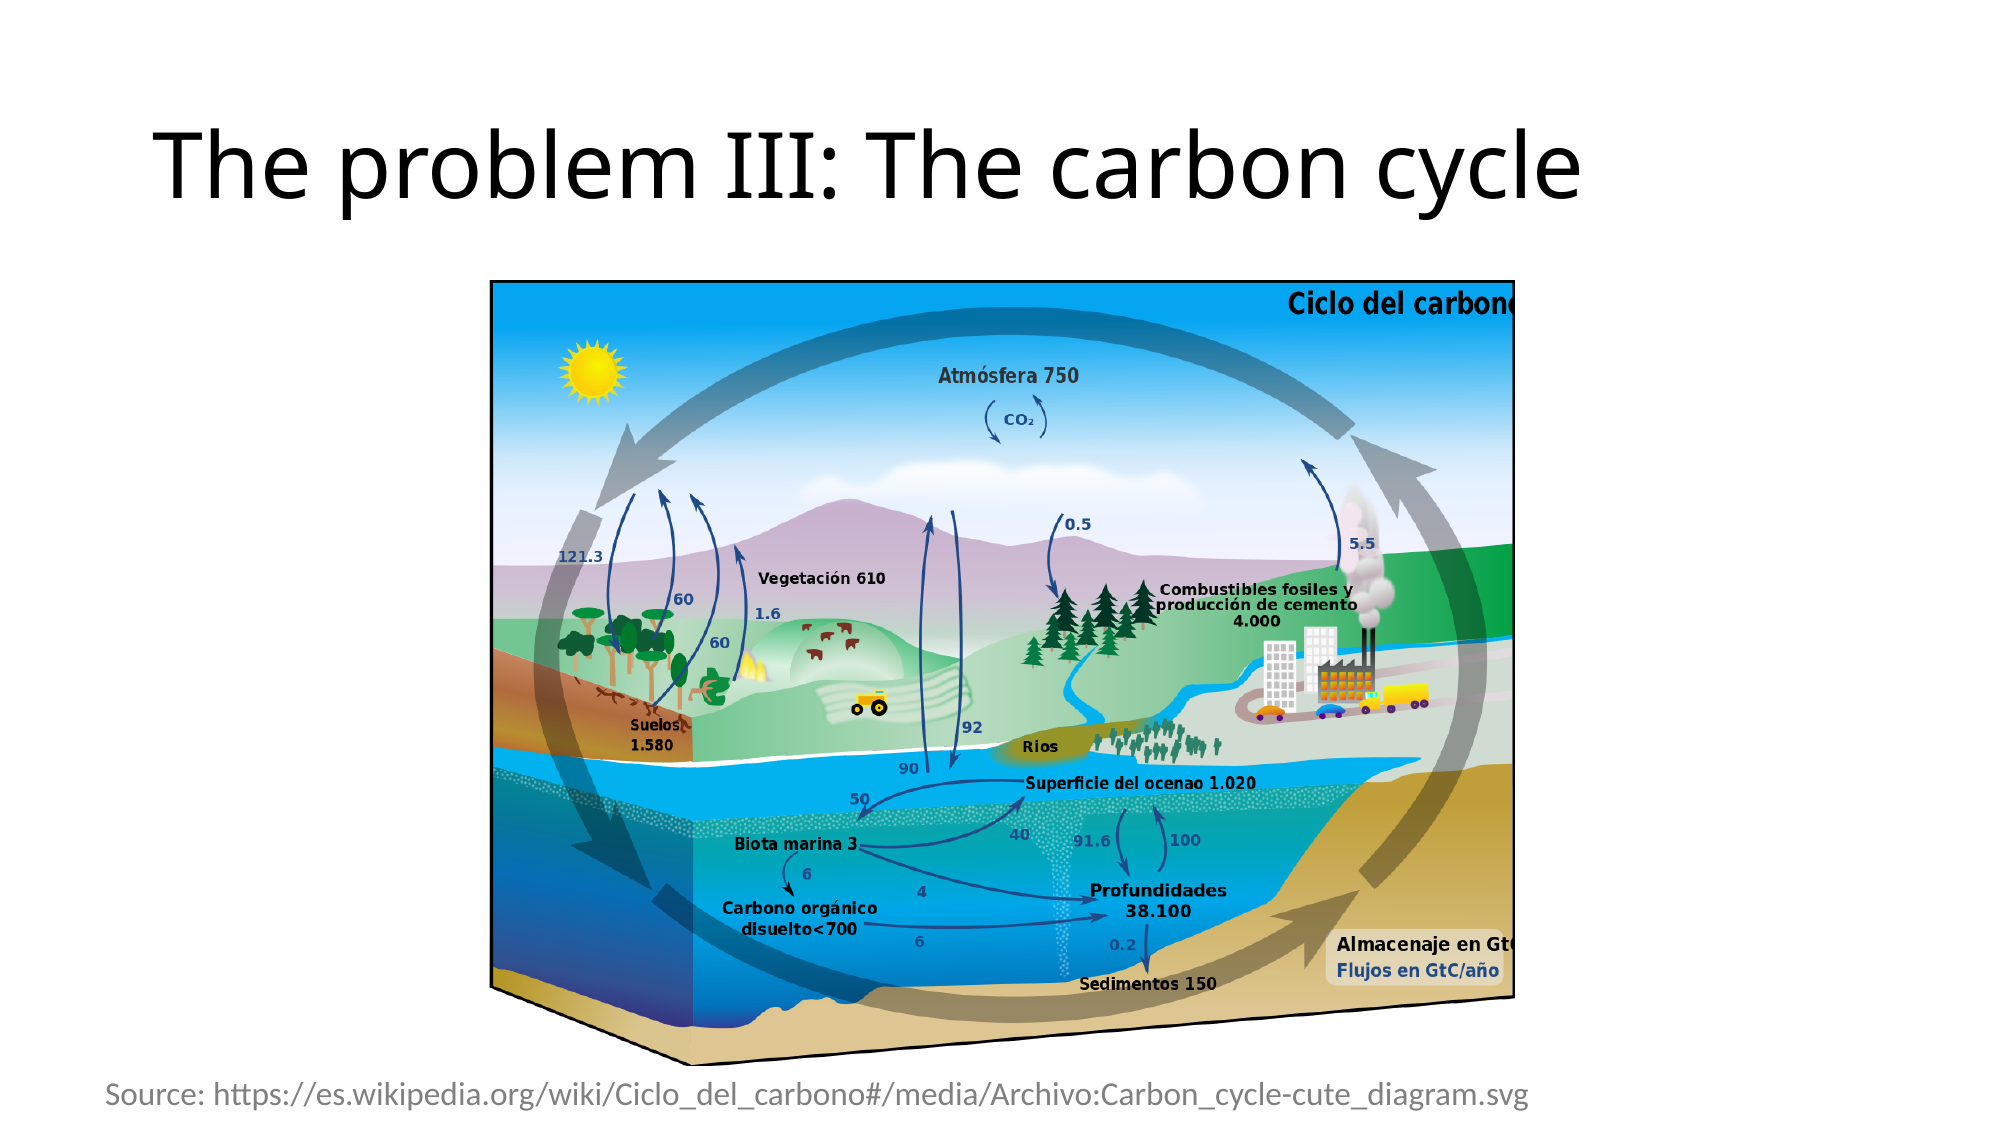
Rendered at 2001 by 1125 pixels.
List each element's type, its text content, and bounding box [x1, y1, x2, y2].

title The problem III: The carbon cycle [137, 59, 1863, 278]
picture [485, 270, 1515, 1066]
text_box Source: https://es.wikipedia.org/wiki/Ciclo_del_carbono#/media/Archivo:Carbon_cycle-cute_diagram.svg [90, 1065, 1793, 1120]
